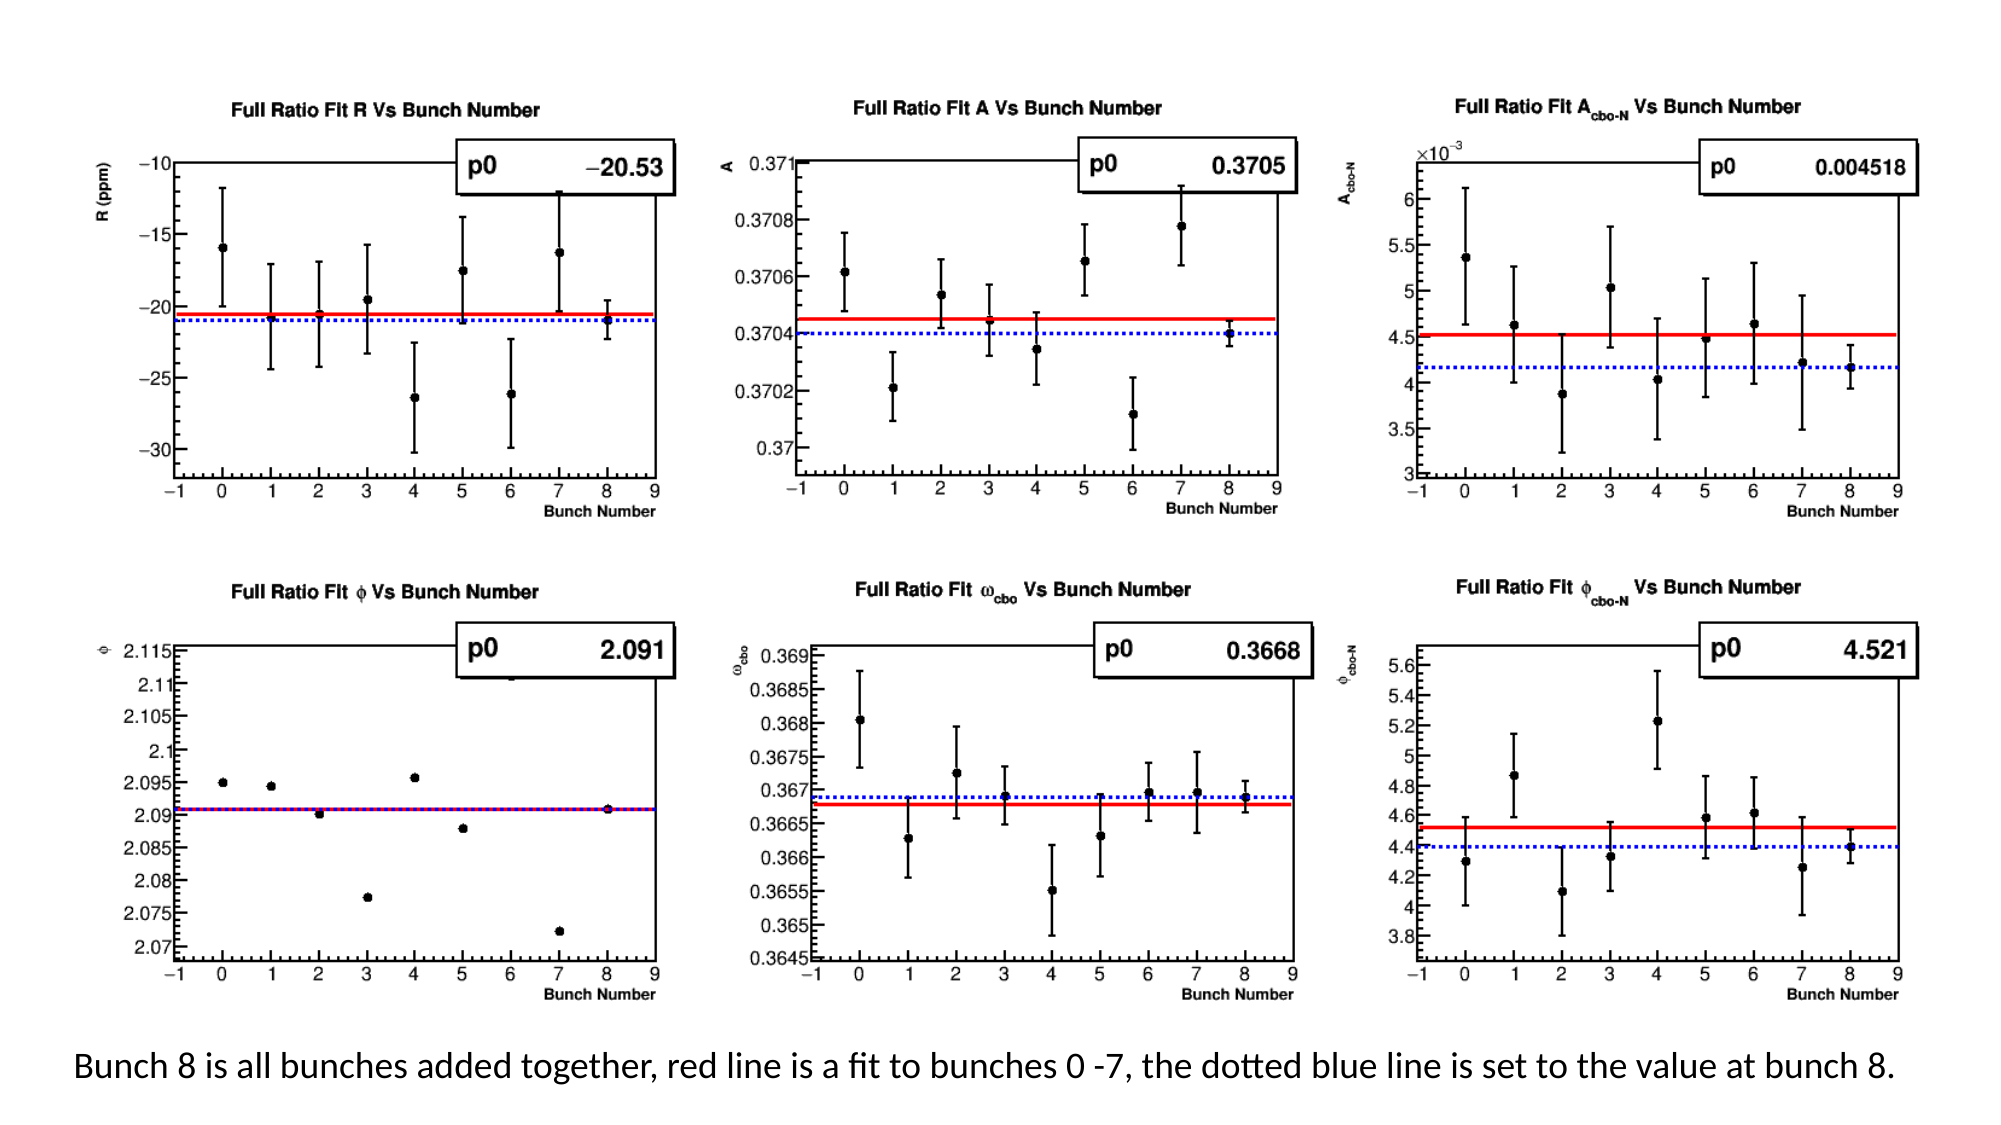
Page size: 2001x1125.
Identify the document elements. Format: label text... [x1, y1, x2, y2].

picture [706, 93, 1308, 544]
picture [722, 578, 1324, 1030]
picture [1328, 578, 1929, 1030]
picture [85, 95, 686, 547]
picture [85, 578, 686, 1030]
picture [1328, 95, 1929, 547]
text_box Bunch 8 is all bunches added together, red line is a fit to bunches 0 -7, the dotted blue line is set to the value at bunch 8. [58, 1033, 1922, 1094]
